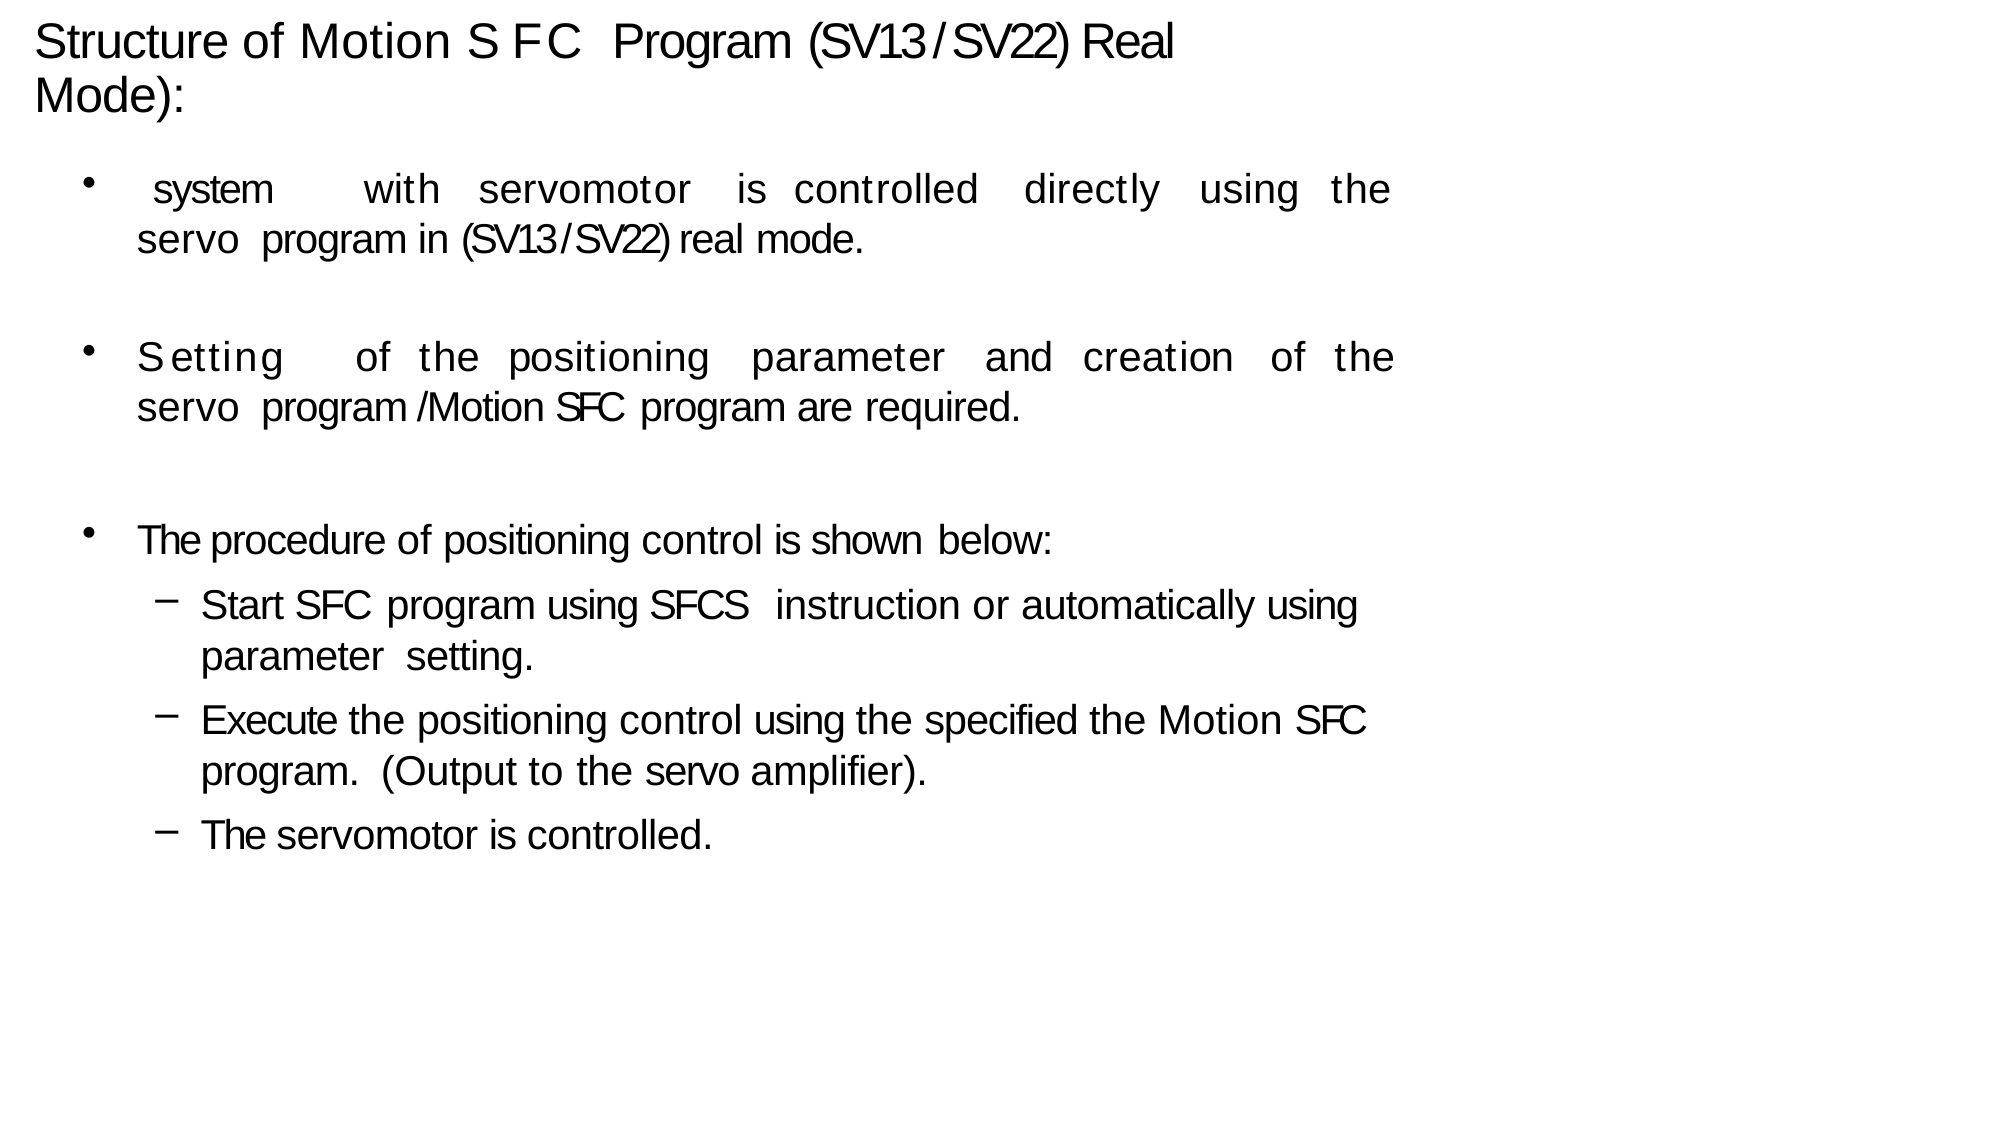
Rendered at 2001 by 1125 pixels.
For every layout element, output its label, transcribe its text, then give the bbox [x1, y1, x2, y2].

text_box system with servomotor is controlled directly using the servo program in (SV13 / SV22) real mode. S etting of the positioning parameter and creation of the servo program /Motion S F C program are required. The procedure of positioning control is shown below: Start S F C program using S F C S instruction or automatically using parameter setting. Execute the positioning control using the specified the Motion S FC program. (Output to the servo amplifier). The servomotor is controlled. [80, 160, 1496, 859]
title Structure of Motion S F C Program (SV13 / SV22) Real Mode): [32, 0, 1309, 164]
